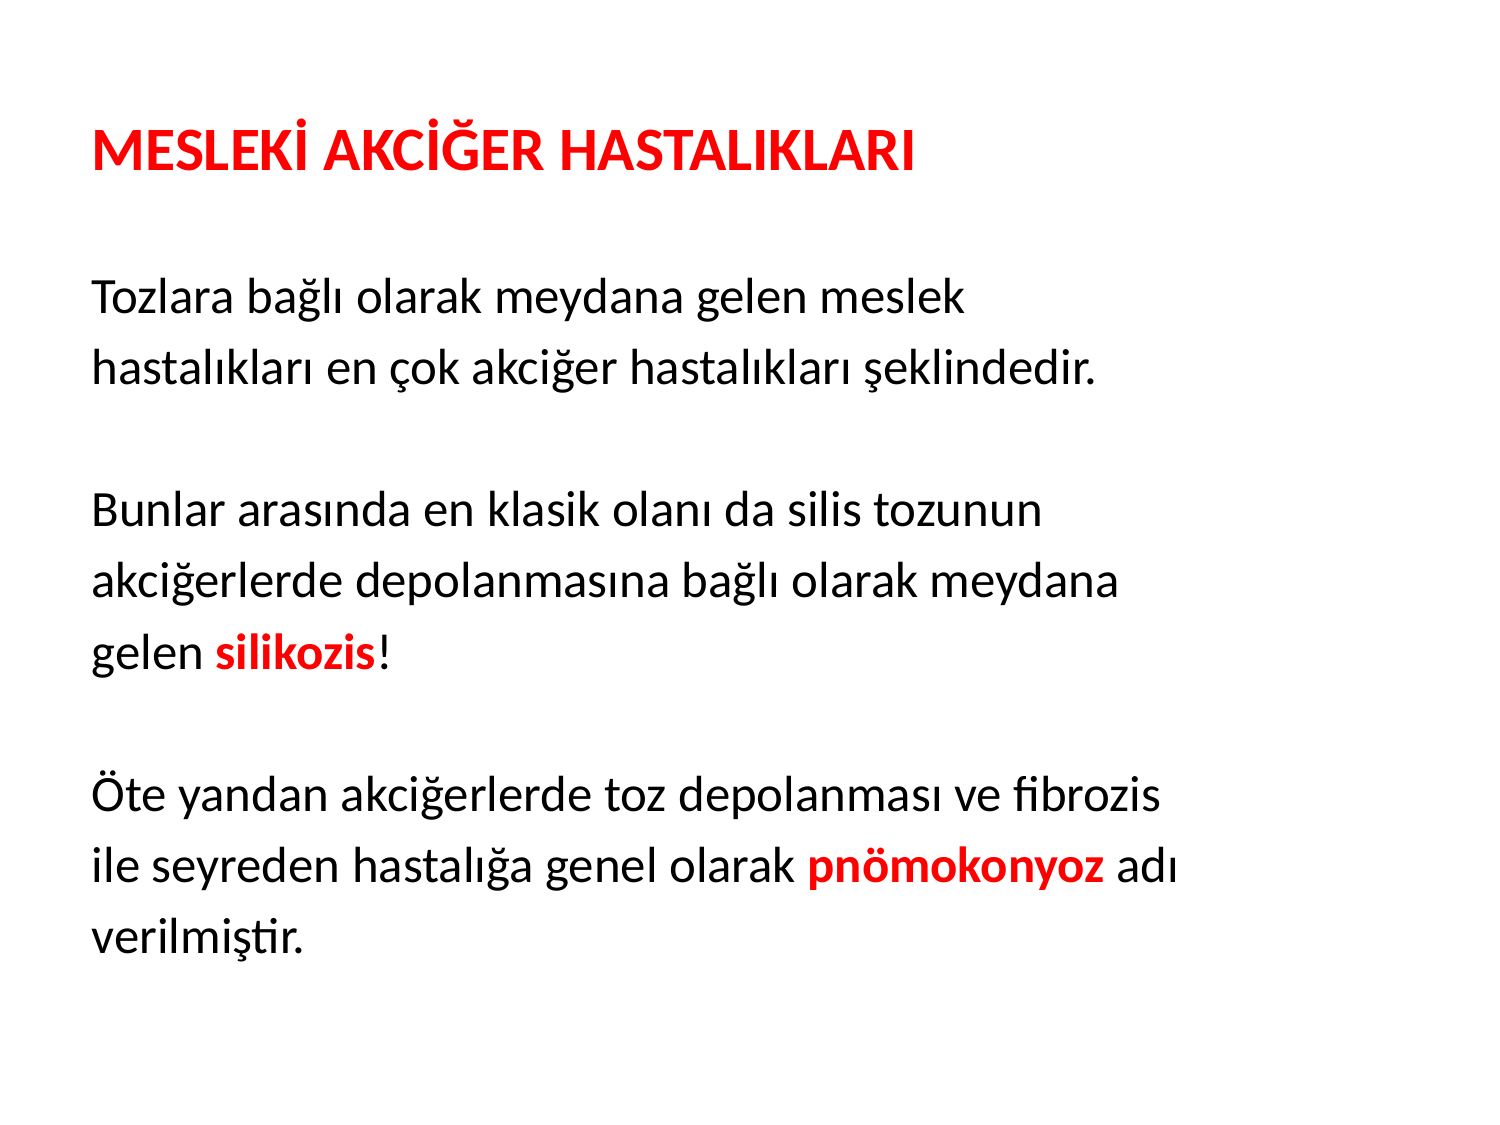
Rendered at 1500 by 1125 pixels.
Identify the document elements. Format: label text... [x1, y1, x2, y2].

list MESLEKİ AKCİĞER HASTALIKLARI Tozlara bağlı olarak meydana gelen meslek hastalıkları en çok akciğer hastalıkları şeklindedir. Bunlar arasında en klasik olanı da silis tozunun akciğerlerde depolanmasına bağlı olarak meydana gelen silikozis! Öte yandan akciğerlerde toz depolanması ve fibrozis ile seyreden hastalığa genel olarak pnömokonyoz adı verilmiştir. [76, 101, 1436, 976]
